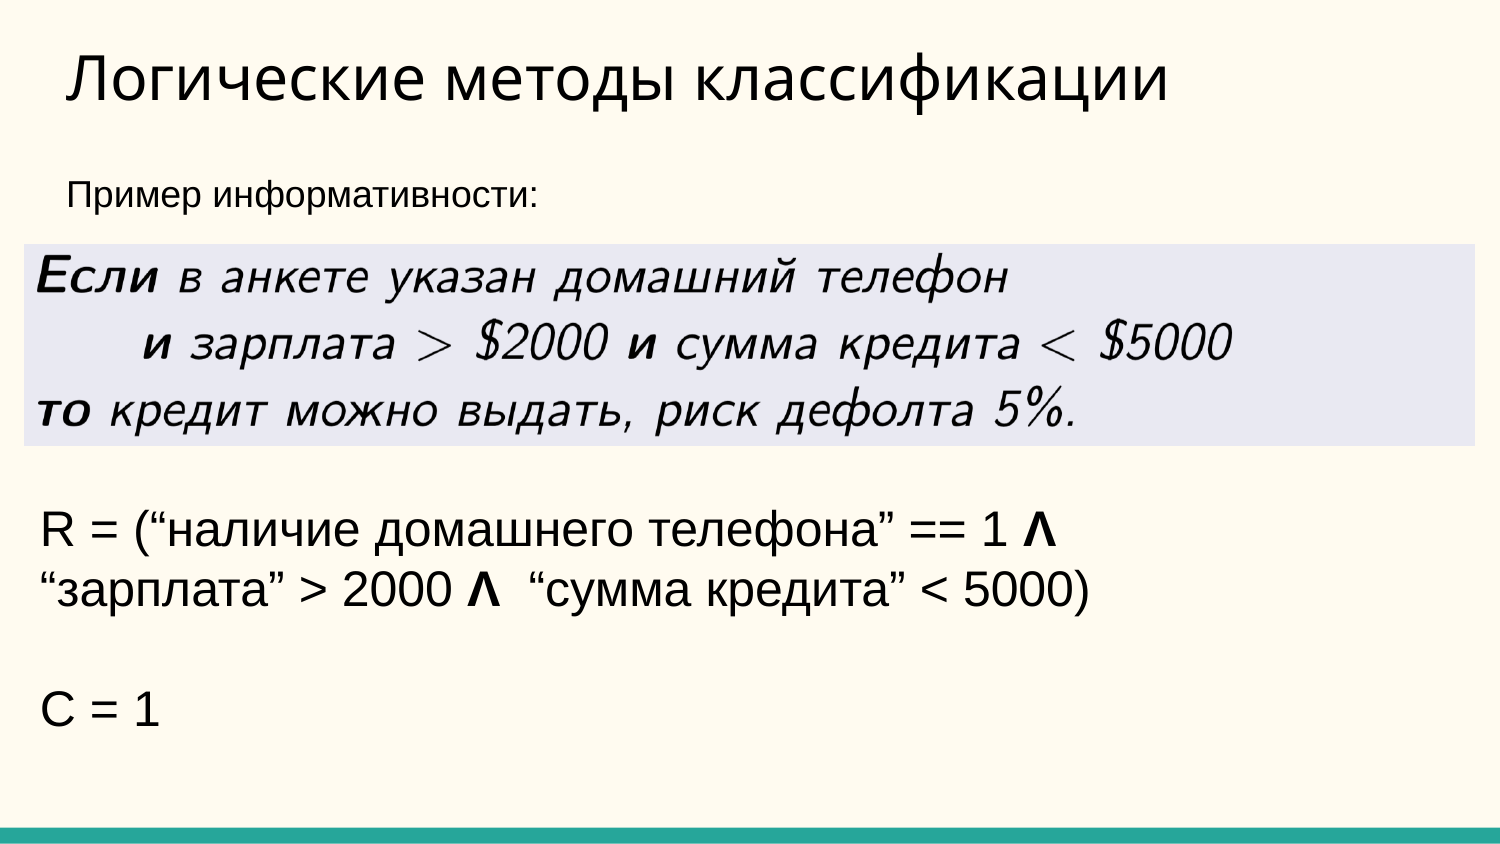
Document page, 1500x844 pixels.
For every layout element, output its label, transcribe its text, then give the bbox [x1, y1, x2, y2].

title Логические методы классификации [51, 22, 1449, 124]
text_box R = (“наличие домашнего телефона” == 1 Λ “зарплата” > 2000 Λ “сумма кредита” < 5000) C = 1 [24, 481, 1293, 683]
text_box Пример информативности: [51, 154, 1012, 243]
picture [24, 244, 1476, 447]
